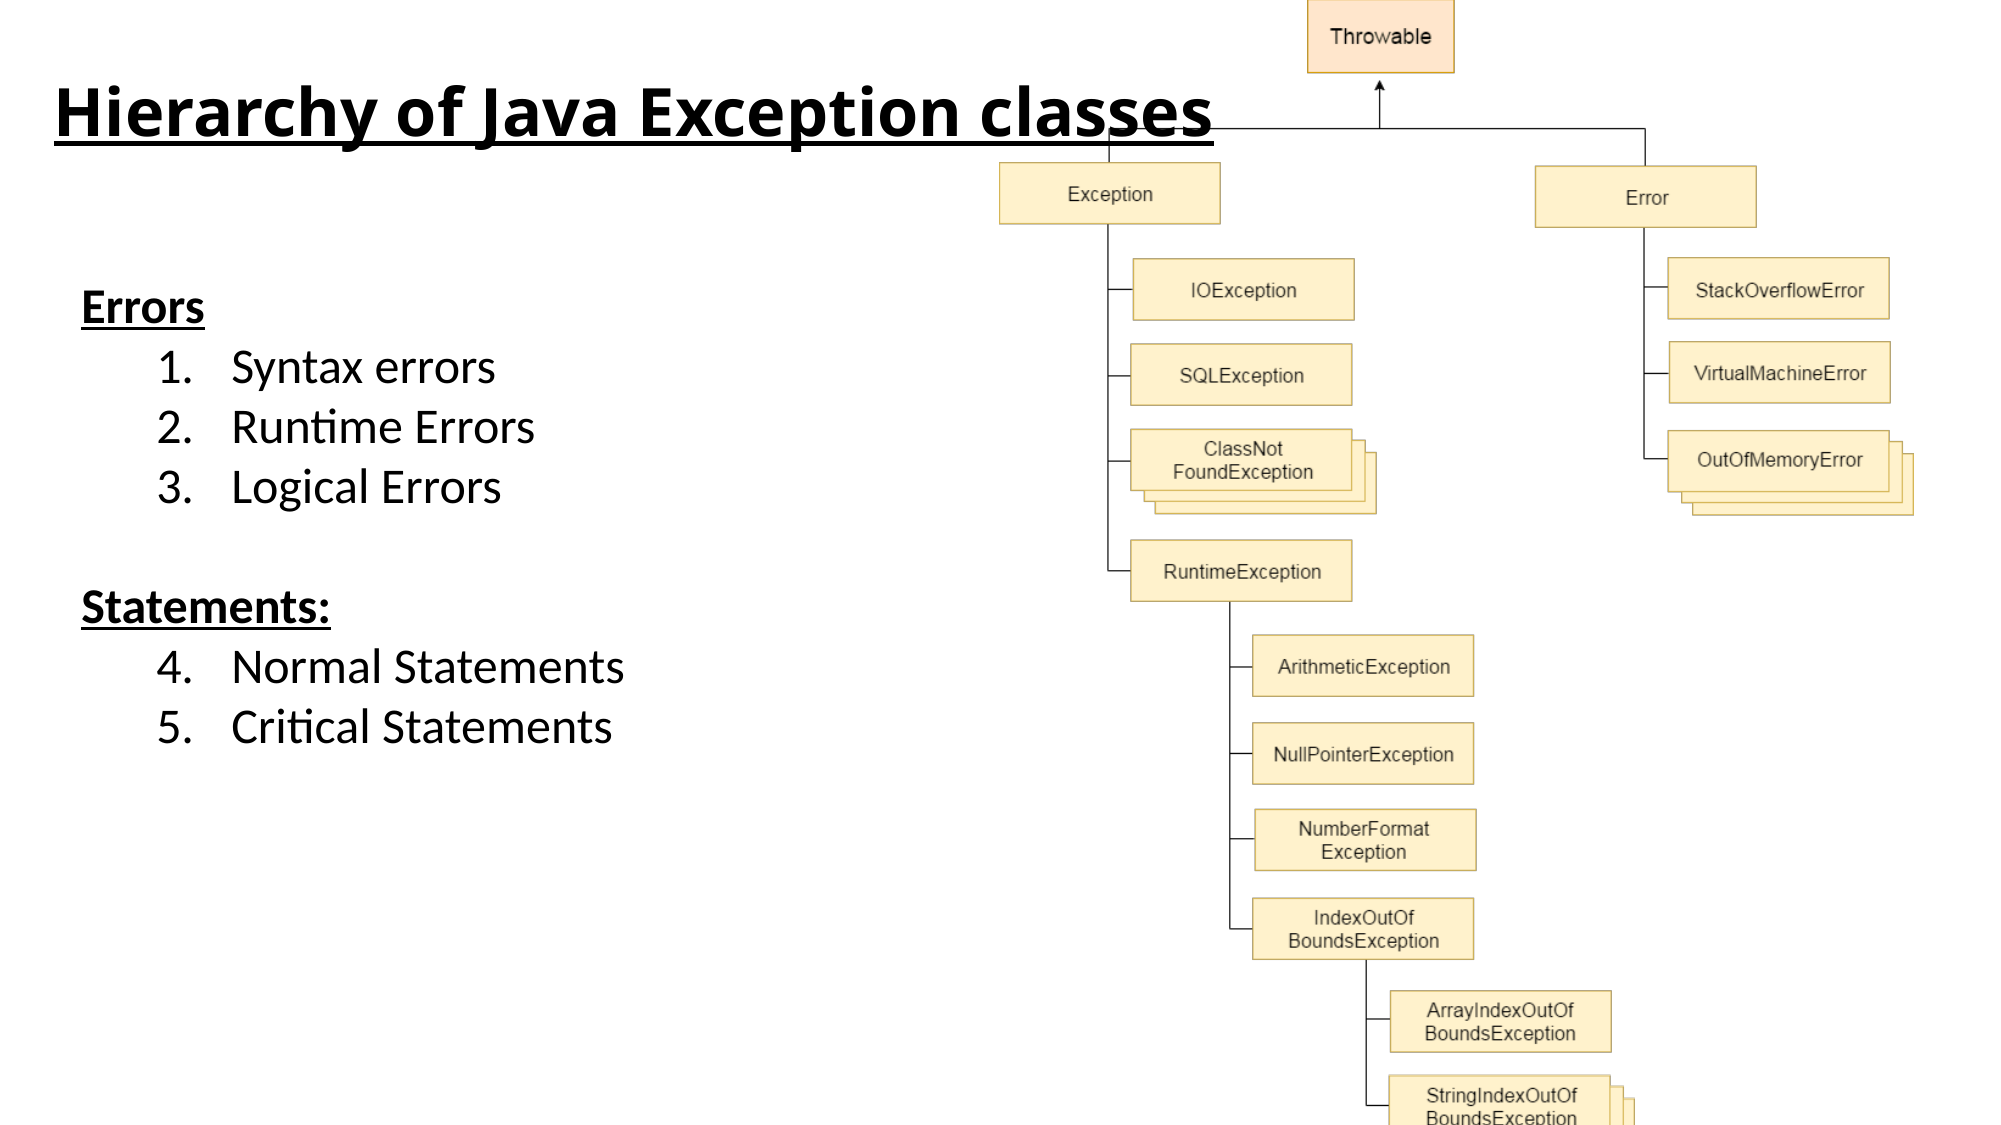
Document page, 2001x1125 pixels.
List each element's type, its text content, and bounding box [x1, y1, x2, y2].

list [999, 0, 1914, 1125]
title Hierarchy of Java Exception classes [38, 66, 999, 163]
text_box Errors Syntax errors Runtime Errors Logical Errors Statements: Normal Statements Critical Statements [66, 265, 903, 851]
